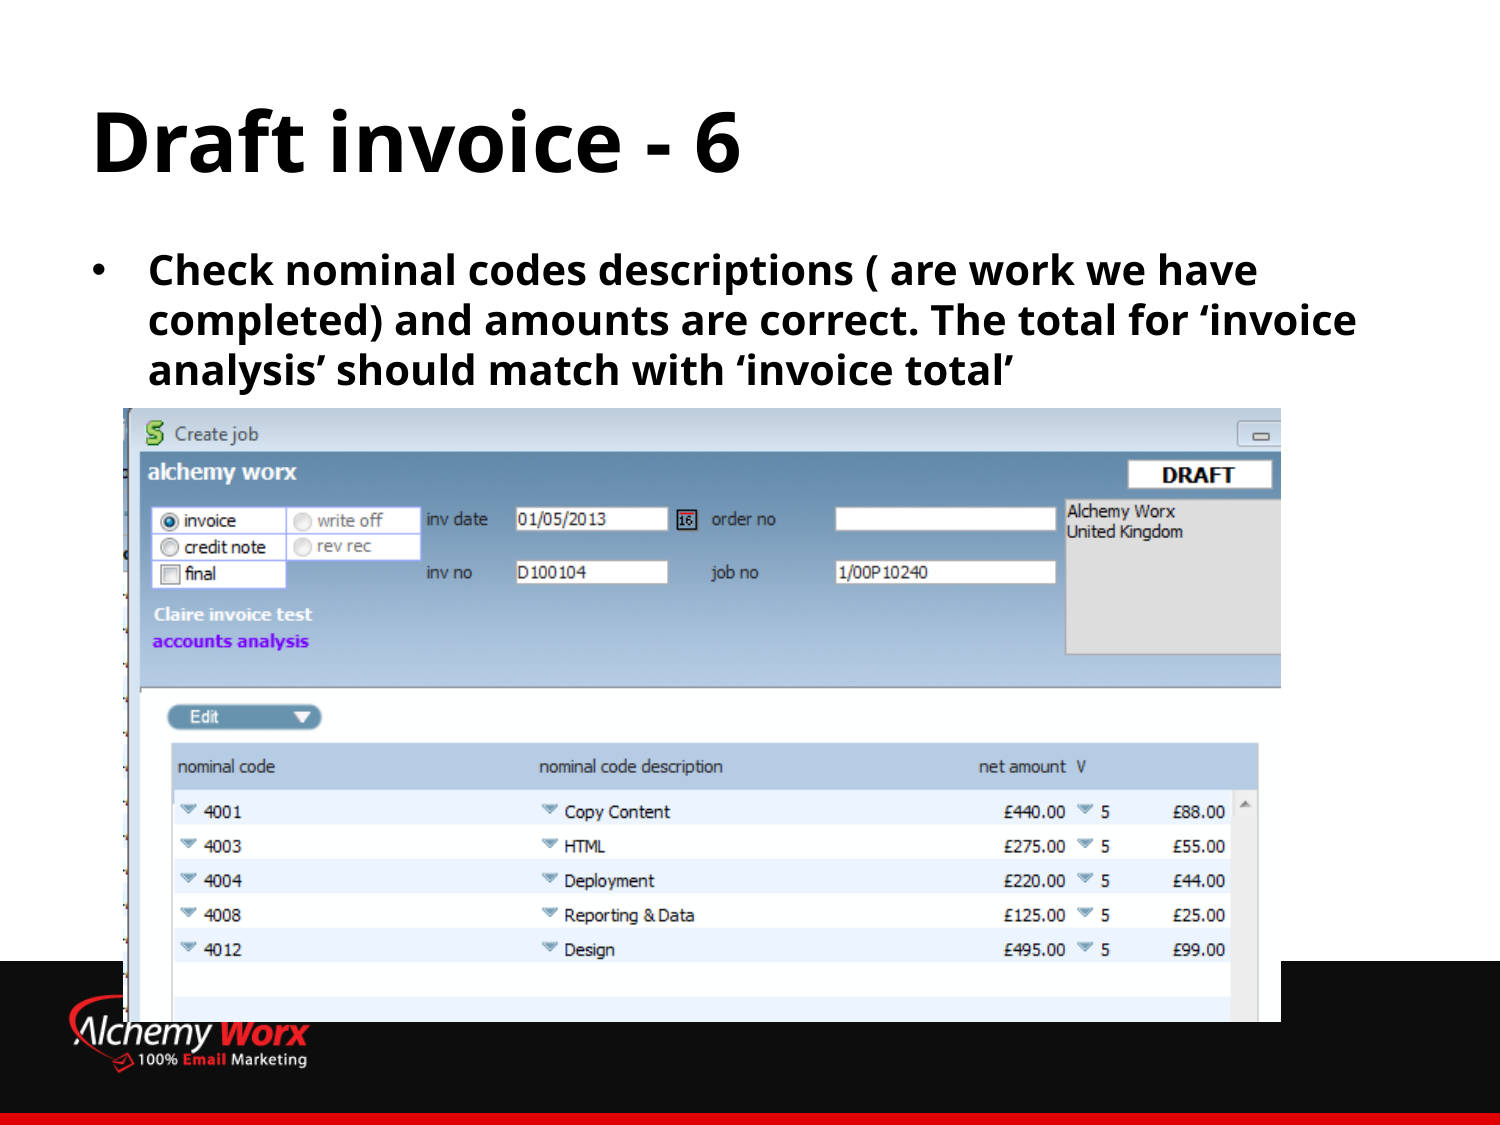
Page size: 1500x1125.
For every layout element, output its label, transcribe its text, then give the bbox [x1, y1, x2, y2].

picture [41, 408, 1281, 1094]
title Draft invoice - 6 [74, 44, 1426, 233]
list Check nominal codes descriptions ( are work we have completed) and amounts are correct. The total for ‘invoice analysis’ should match with ‘invoice total’ [76, 207, 1424, 870]
